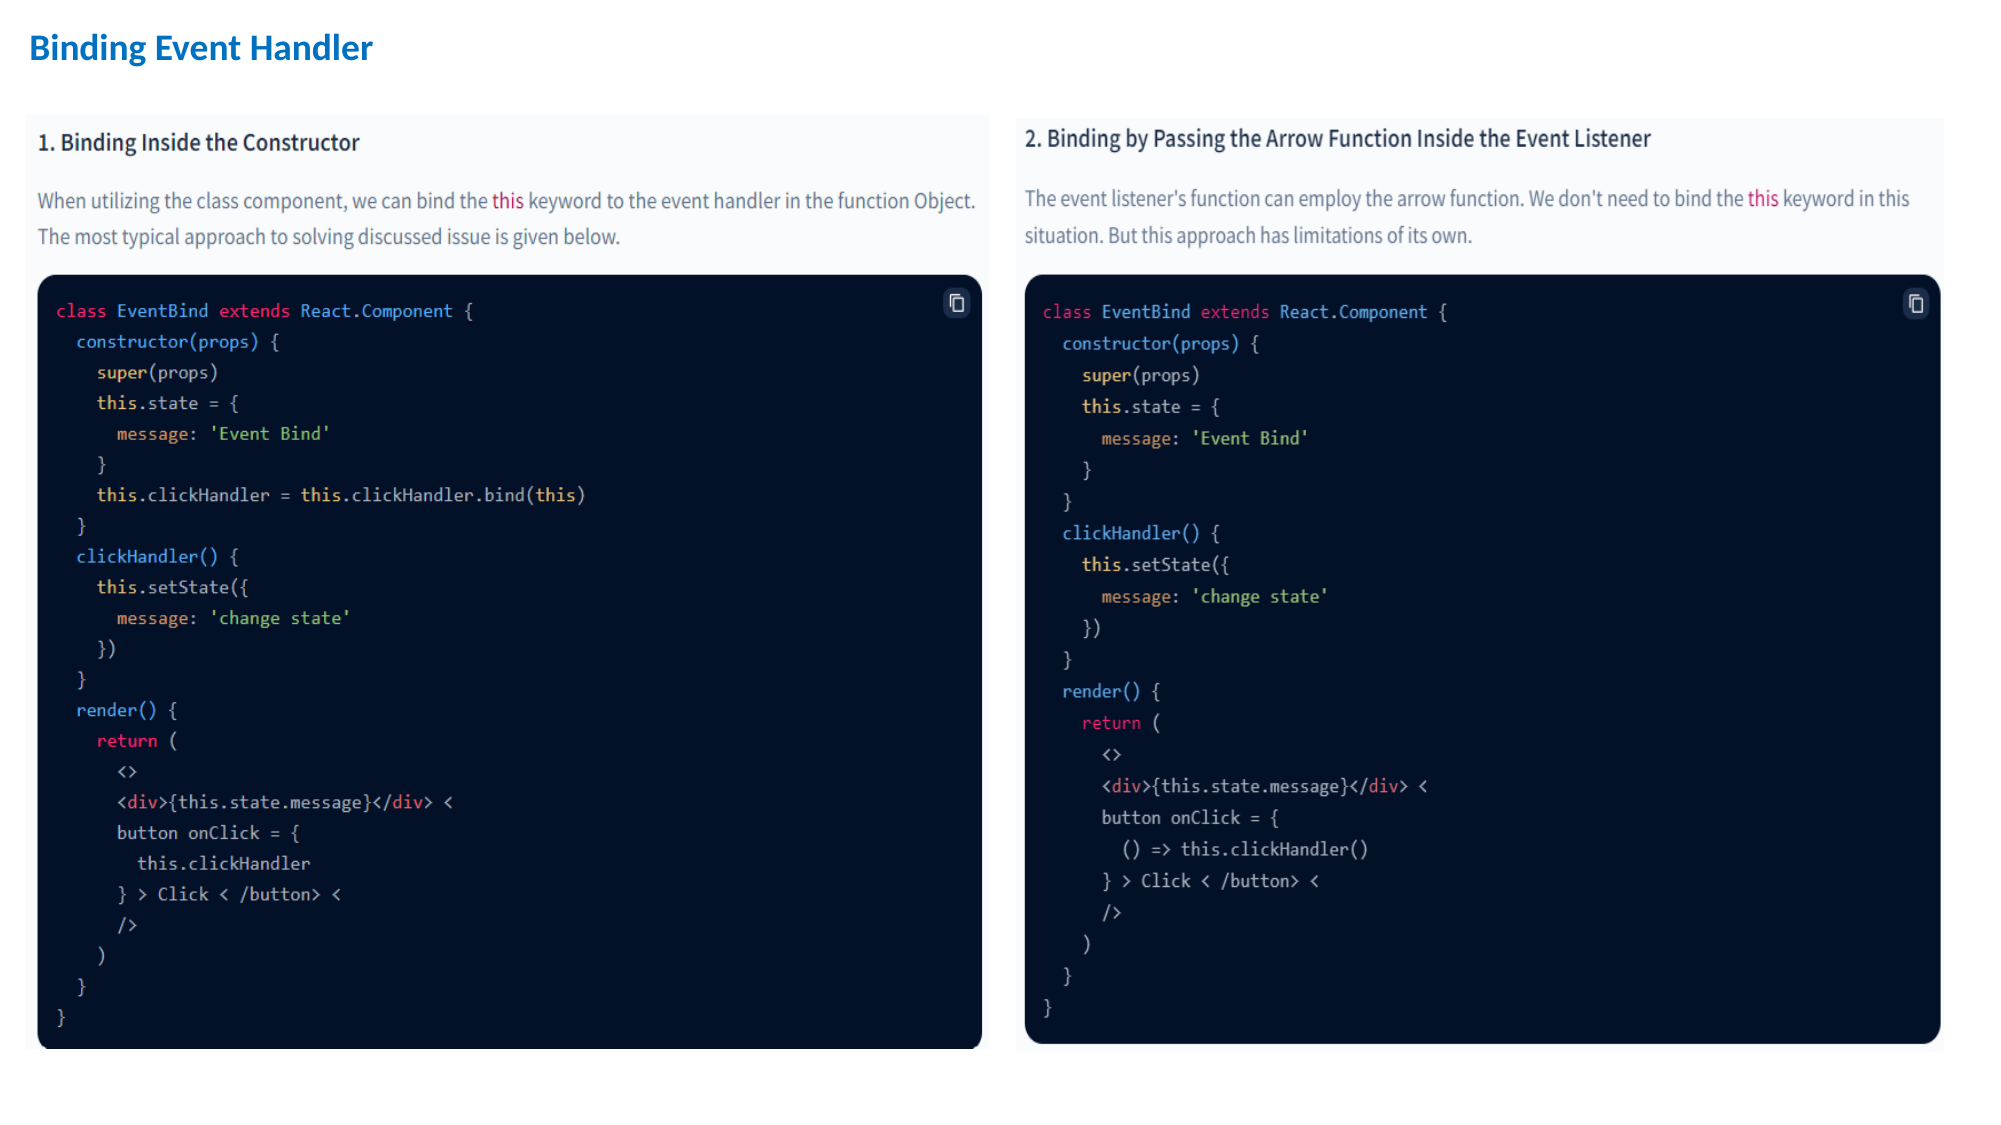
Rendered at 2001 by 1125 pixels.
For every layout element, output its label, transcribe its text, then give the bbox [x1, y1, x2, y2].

picture [25, 115, 989, 1049]
text_box Binding Event Handler [14, 15, 989, 75]
picture [1016, 118, 1944, 1052]
